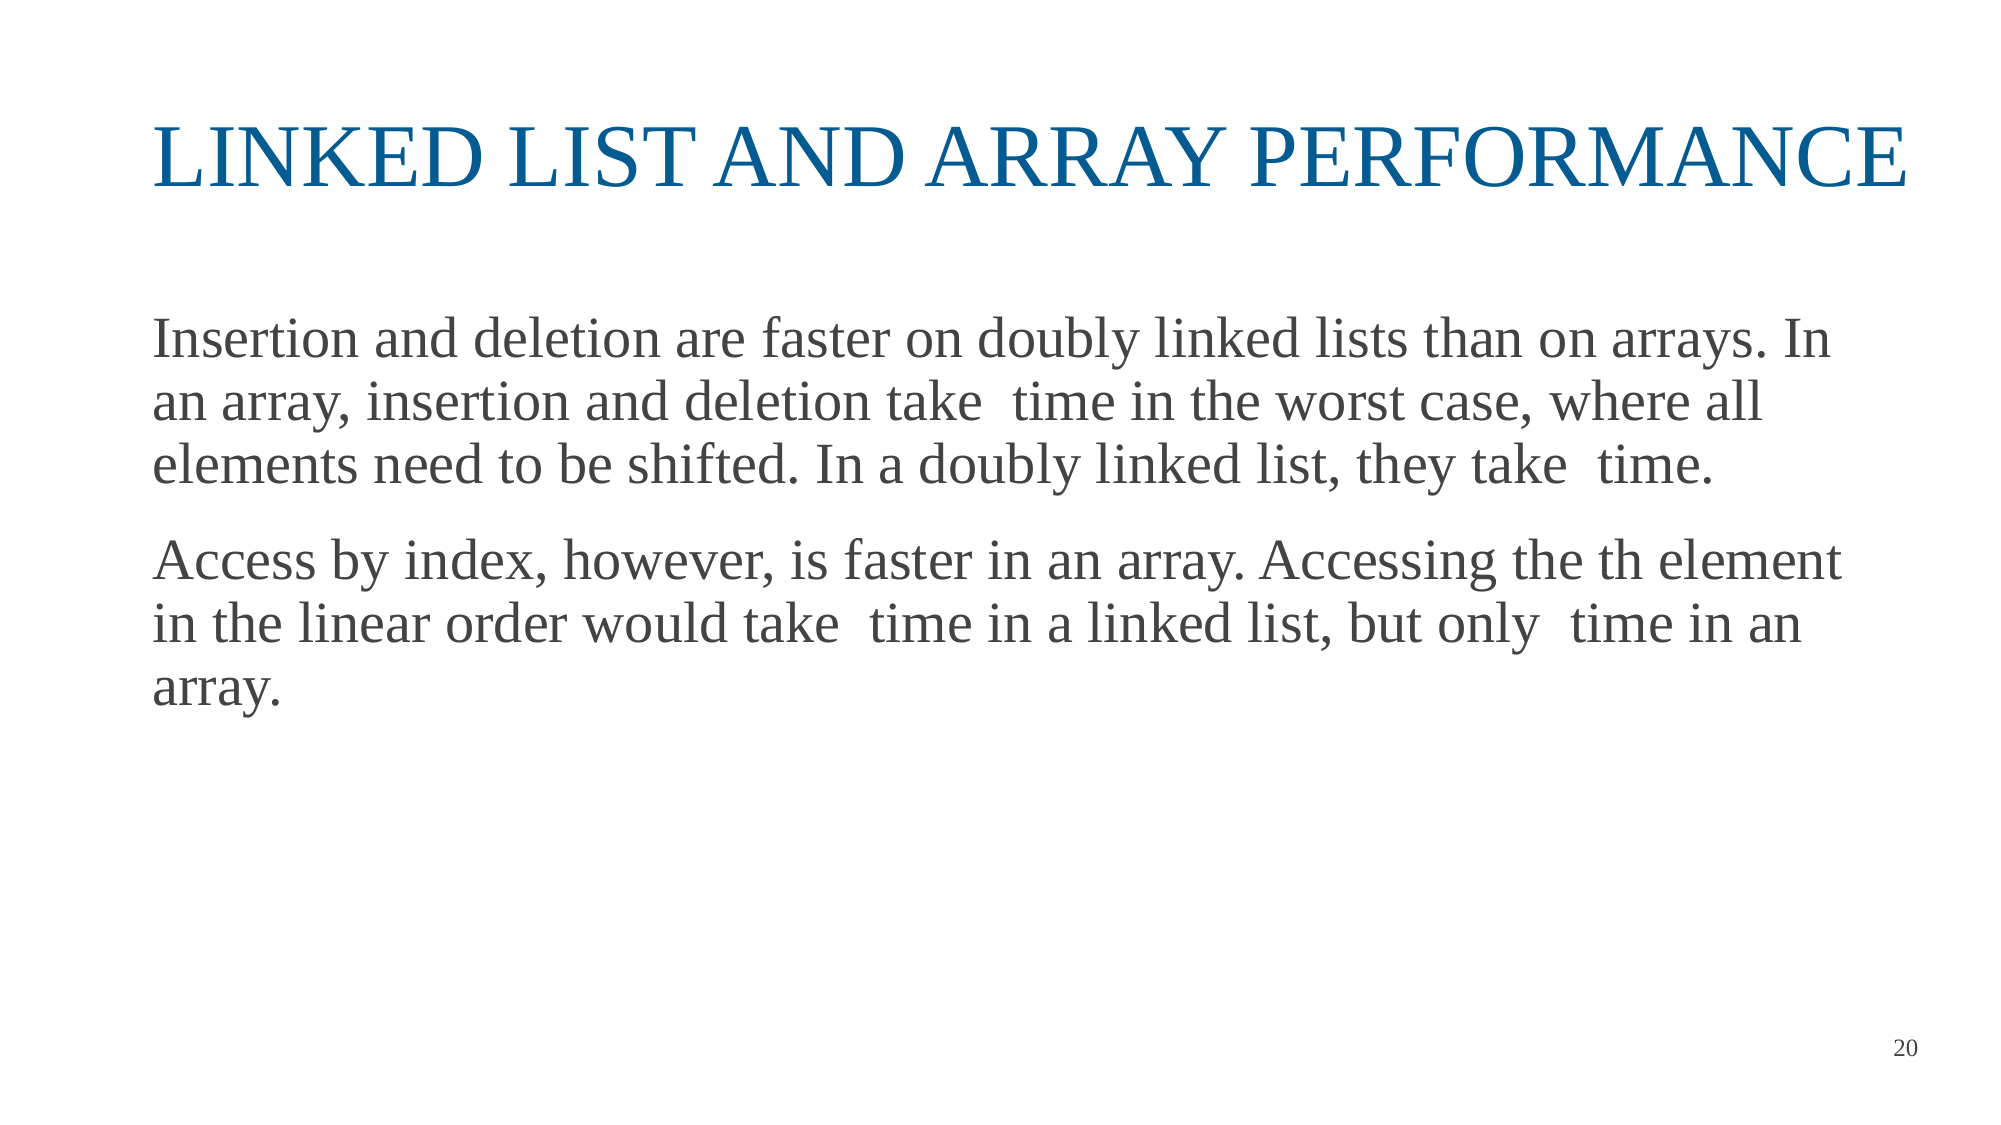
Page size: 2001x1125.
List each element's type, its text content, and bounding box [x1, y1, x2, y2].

title LINKED LIST AND ARRAY PERFORMANCE [137, 48, 1934, 266]
slide_number 20 [1483, 1016, 1934, 1077]
